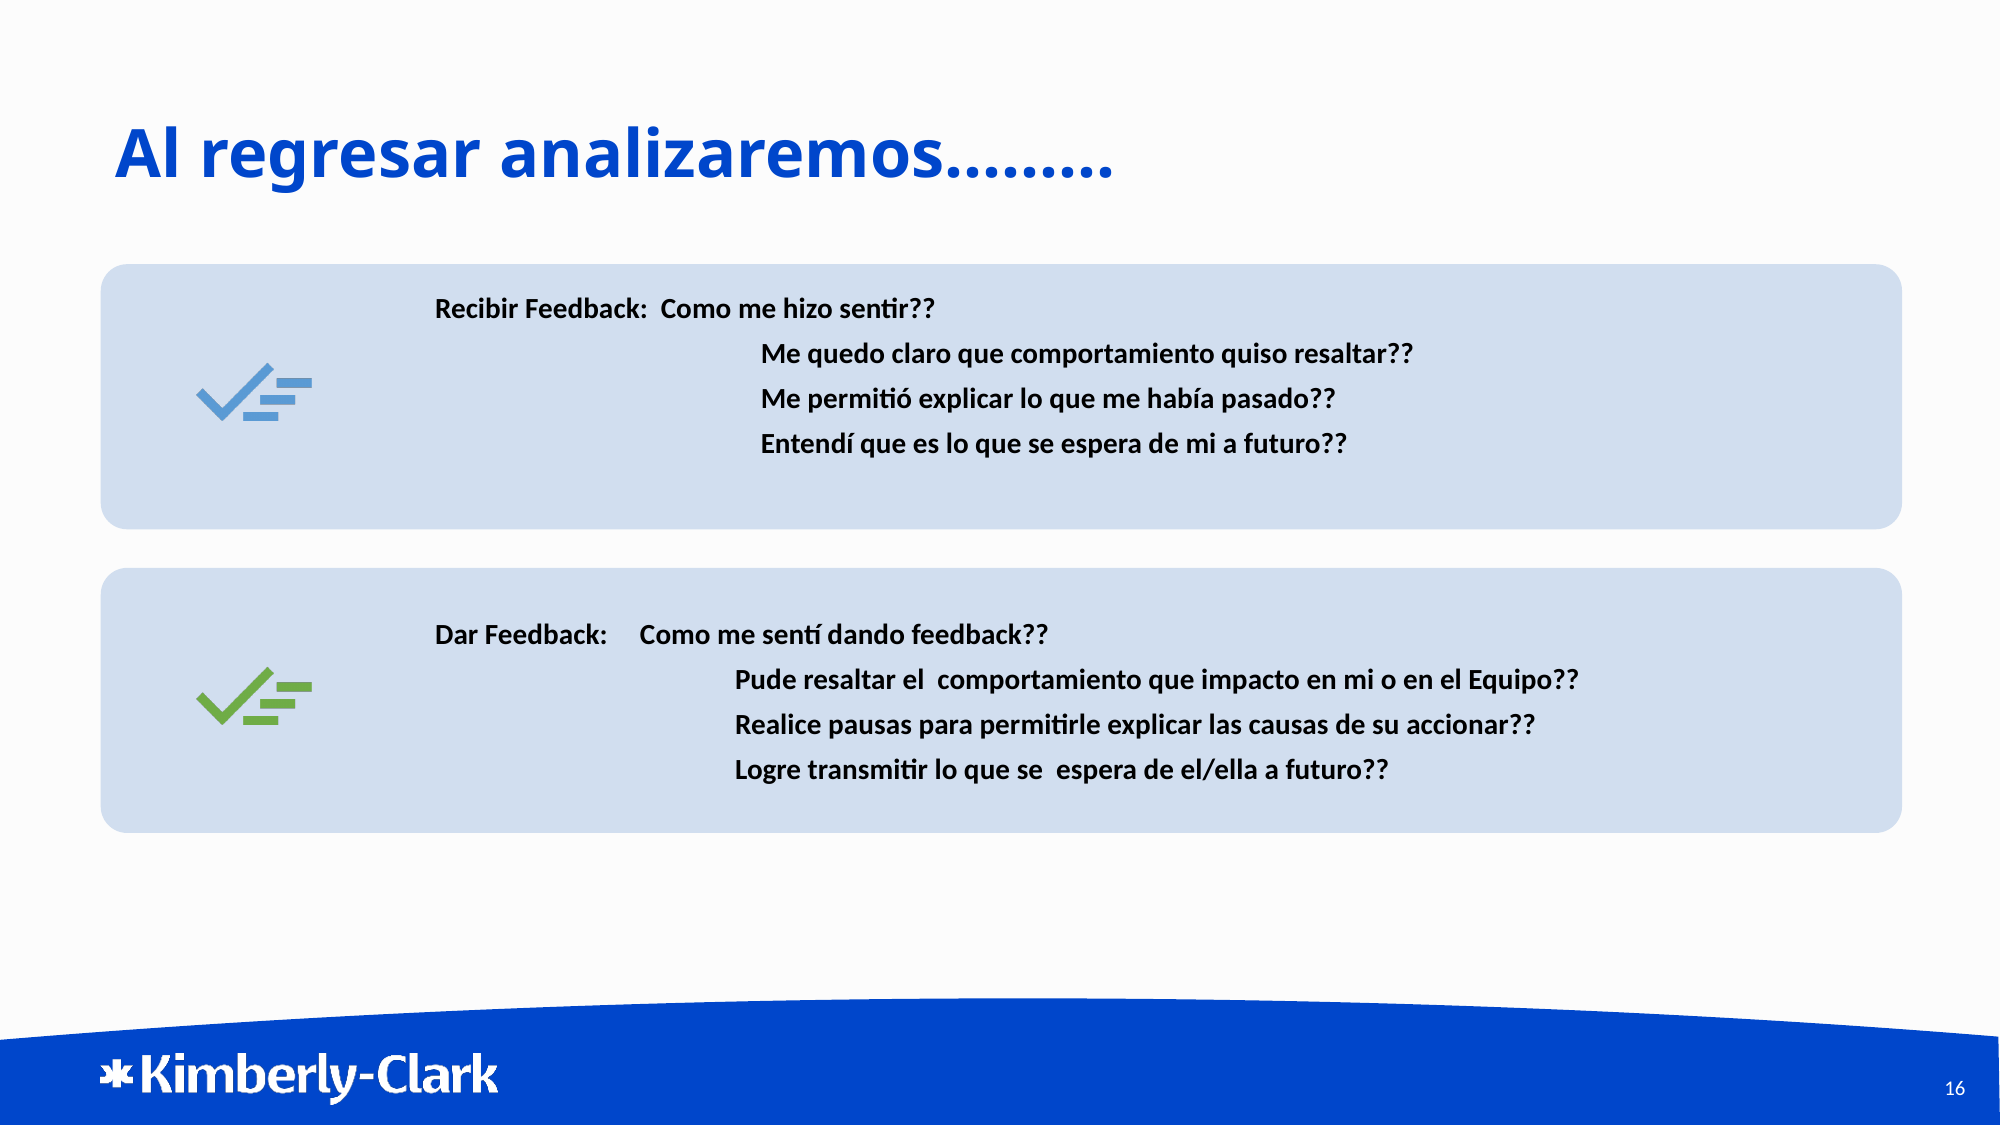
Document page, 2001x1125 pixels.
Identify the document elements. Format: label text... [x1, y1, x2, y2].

title Al regresar analizaremos……… [100, 75, 1901, 228]
picture [100, 1053, 498, 1105]
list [100, 264, 1903, 834]
